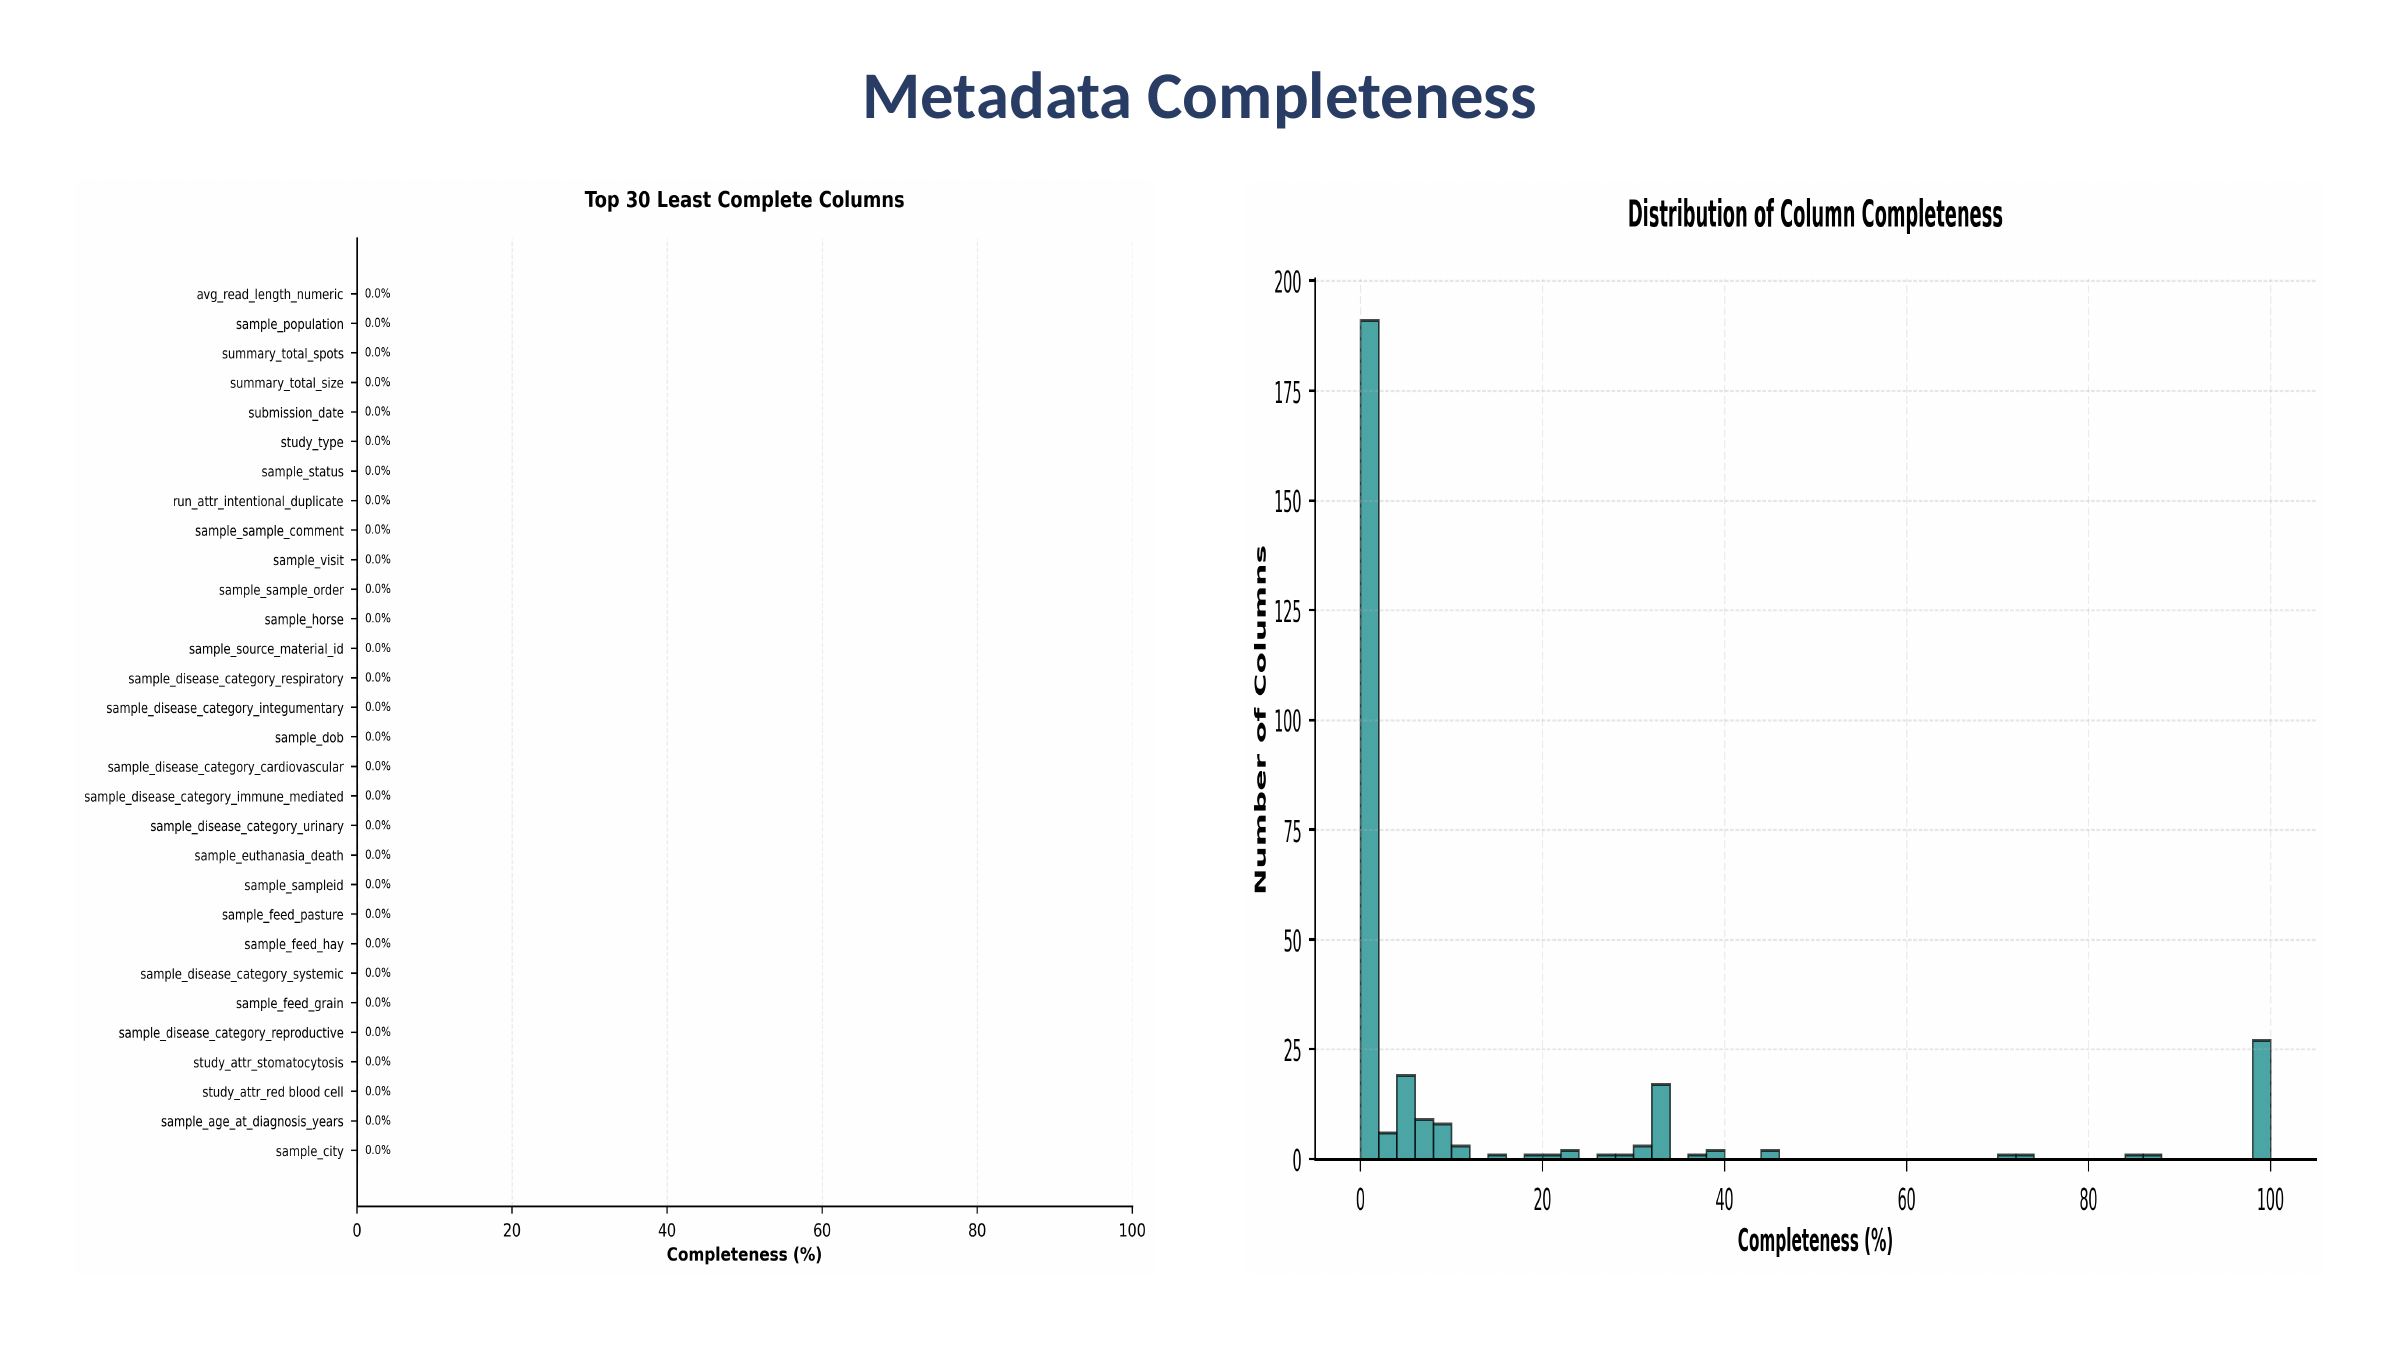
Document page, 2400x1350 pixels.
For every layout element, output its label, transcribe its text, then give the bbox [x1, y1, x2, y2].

picture [1244, 179, 2326, 1276]
picture [74, 179, 1156, 1276]
text_box Metadata Completeness [847, 44, 1553, 140]
